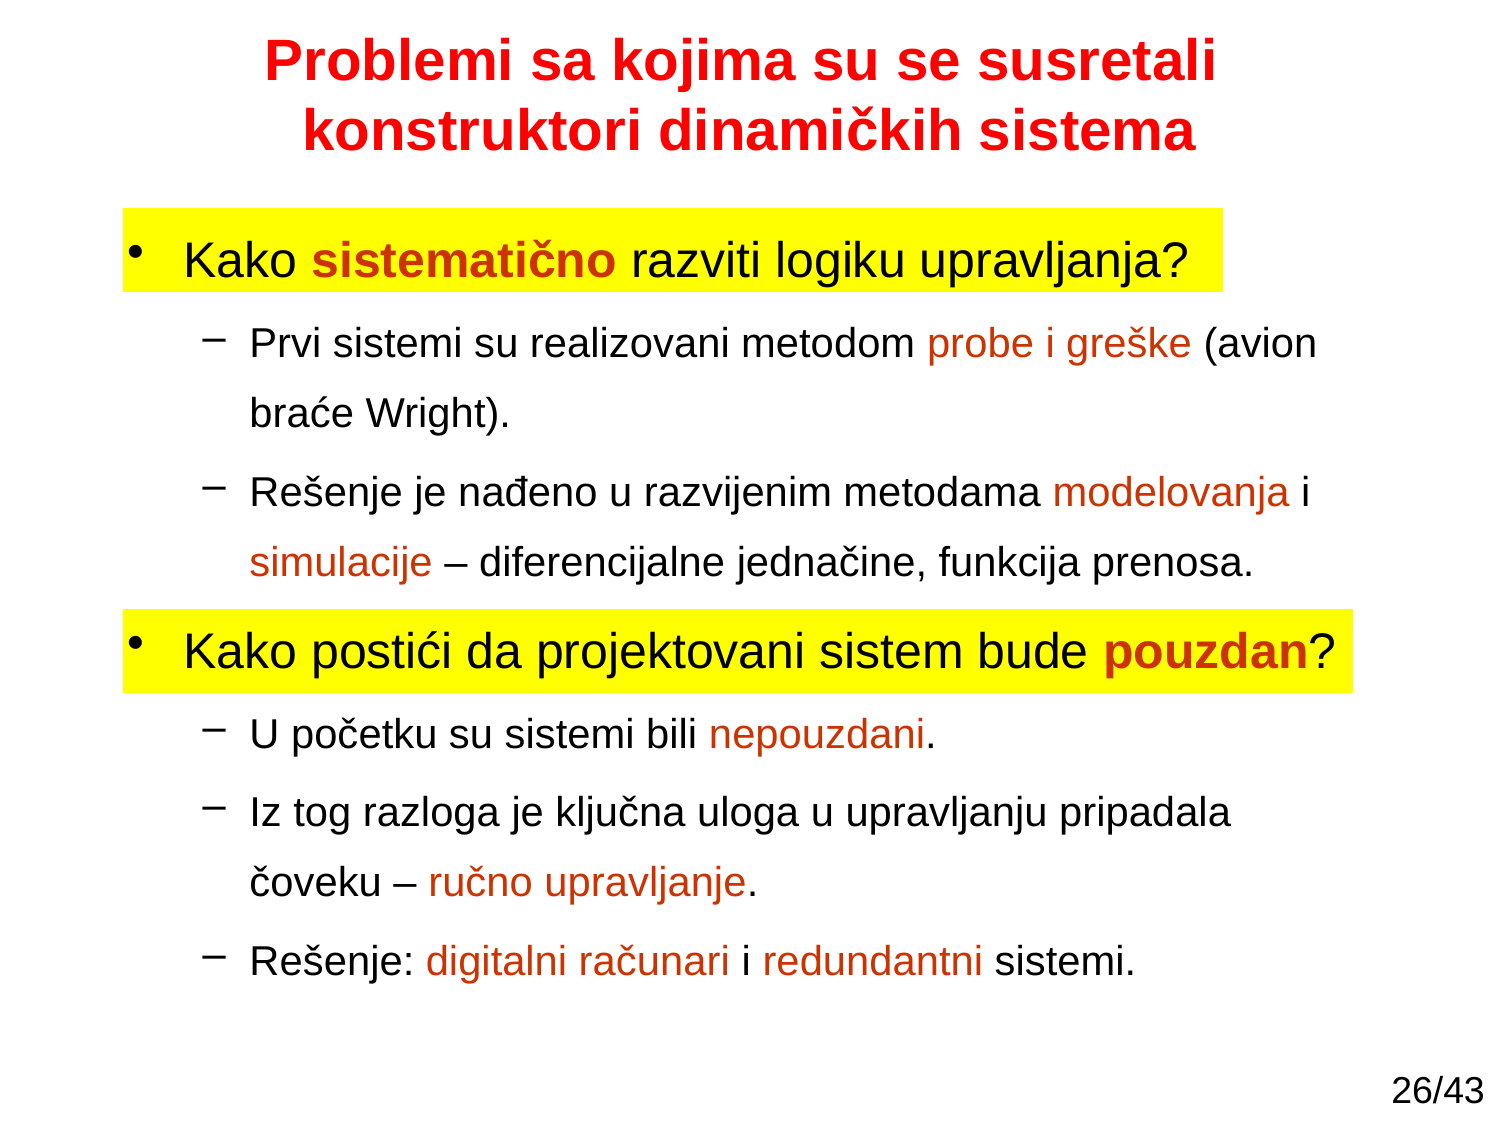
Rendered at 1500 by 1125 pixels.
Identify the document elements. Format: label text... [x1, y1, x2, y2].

title Problemi sa kojima su se susretali konstruktori dinamičkih sistema [0, 0, 1500, 185]
list Kako sistematično razviti logiku upravljanja? Prvi sistemi su realizovani metodom probe i greške (avion braće Wright). Rešenje je nađeno u razvijenim metodama modelovanja i simulacije – diferencijalne jednačine, funkcija prenosa. Kako postići da projektovani sistem bude pouzdan? U početku su sistemi bili nepouzdani. Iz tog razloga je ključna uloga u upravljanju pripadala čoveku – ručno upravljanje. Rešenje: digitalni računari i redundantni sistemi. [112, 196, 1388, 1094]
slide_number 26/43 [1149, 1058, 1500, 1125]
